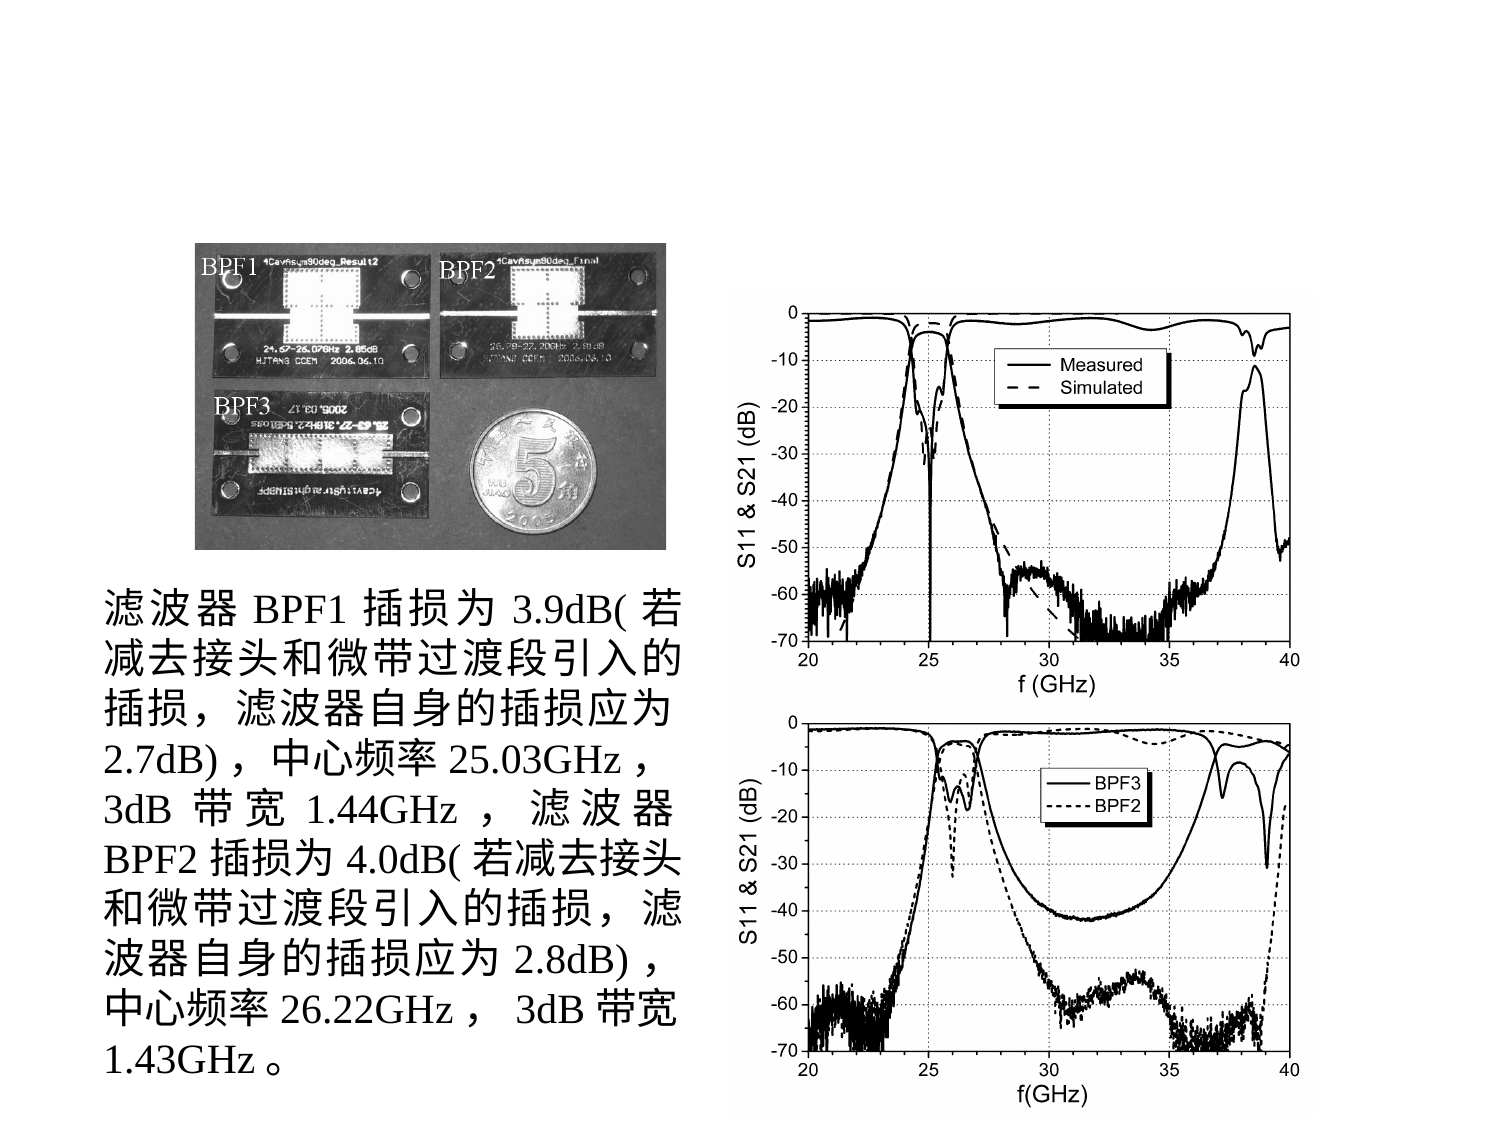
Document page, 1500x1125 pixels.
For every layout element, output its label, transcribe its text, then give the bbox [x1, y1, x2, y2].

text_box 滤波器BPF1插损为3.9dB(若减去接头和微带过渡段引入的插损，滤波器自身的插损应为2.7dB)，中心频率25.03GHz，3dB带宽1.44GHz，滤波器BPF2插损为4.0dB(若减去接头和微带过渡段引入的插损，滤波器自身的插损应为2.8dB)，中心频率26.22GHz，3dB带宽1.43GHz。 [88, 574, 699, 1090]
picture [194, 243, 667, 550]
picture [726, 292, 1317, 1116]
